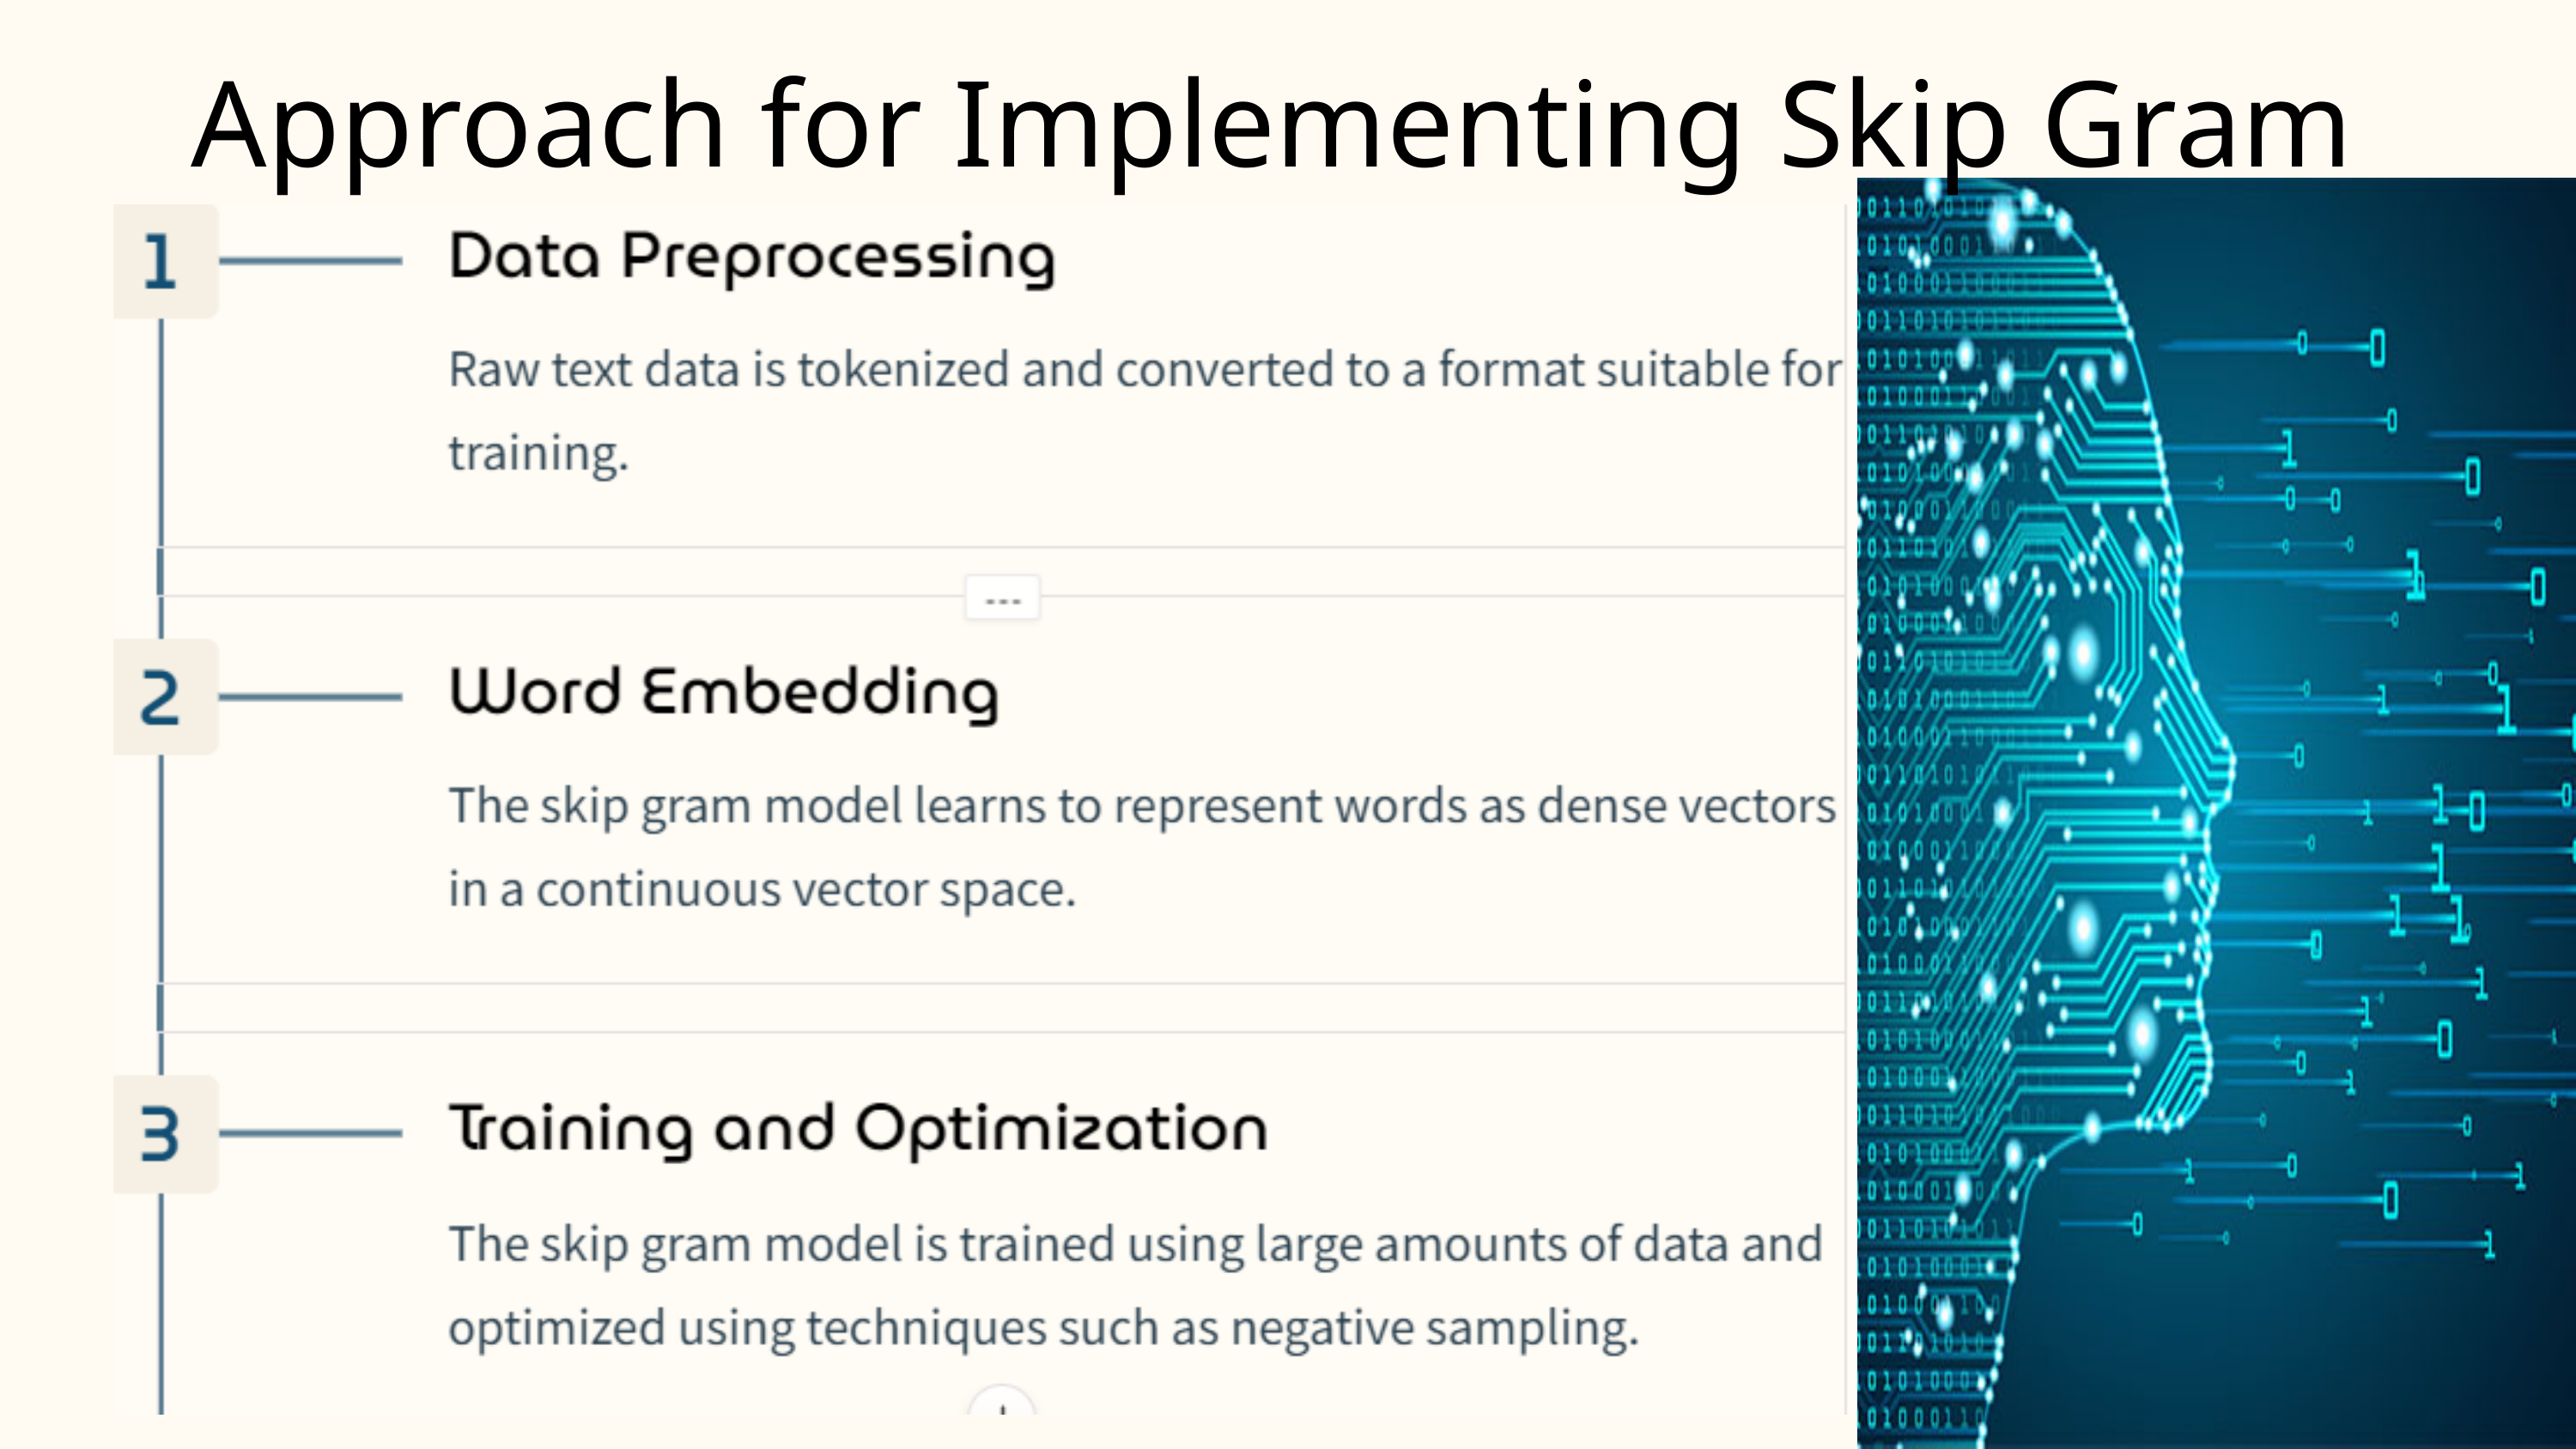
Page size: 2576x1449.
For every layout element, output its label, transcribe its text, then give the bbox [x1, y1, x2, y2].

text_box Approach for Implementing Skip Gram [113, 24, 2432, 191]
text_box [113, 204, 1857, 1415]
text_box [1857, 178, 2576, 1449]
